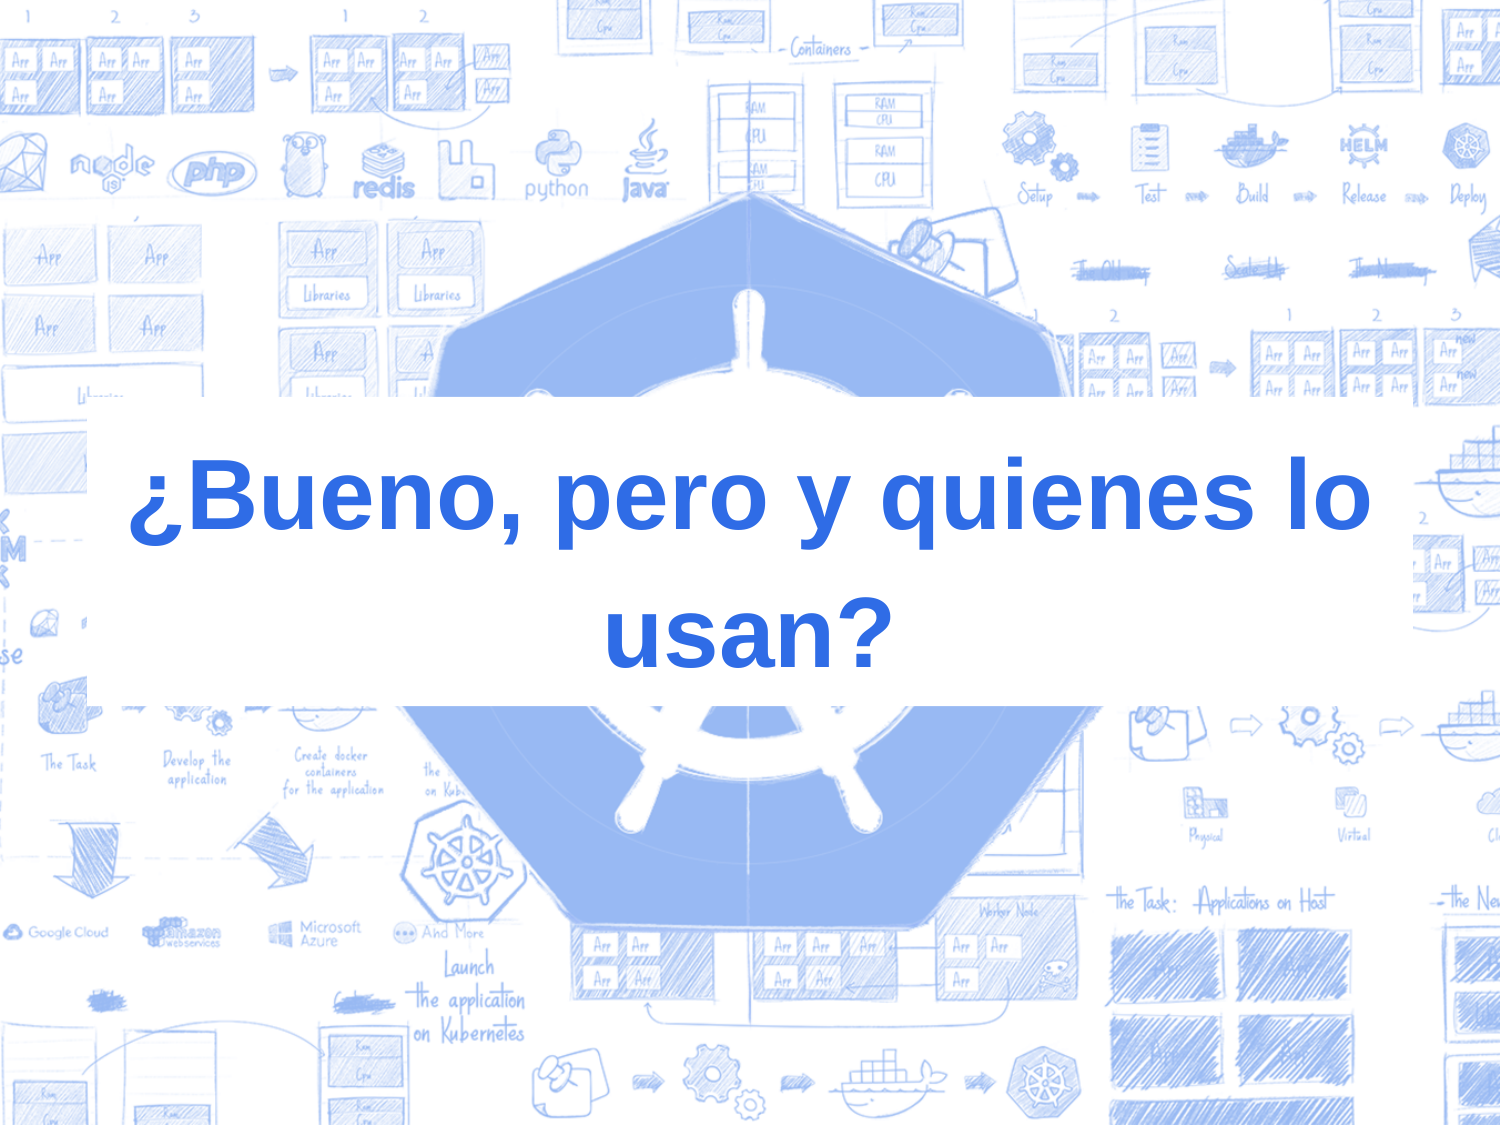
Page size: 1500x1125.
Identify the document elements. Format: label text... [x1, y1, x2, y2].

title ¿Bueno, pero y quienes lo usan? [87, 396, 1413, 707]
